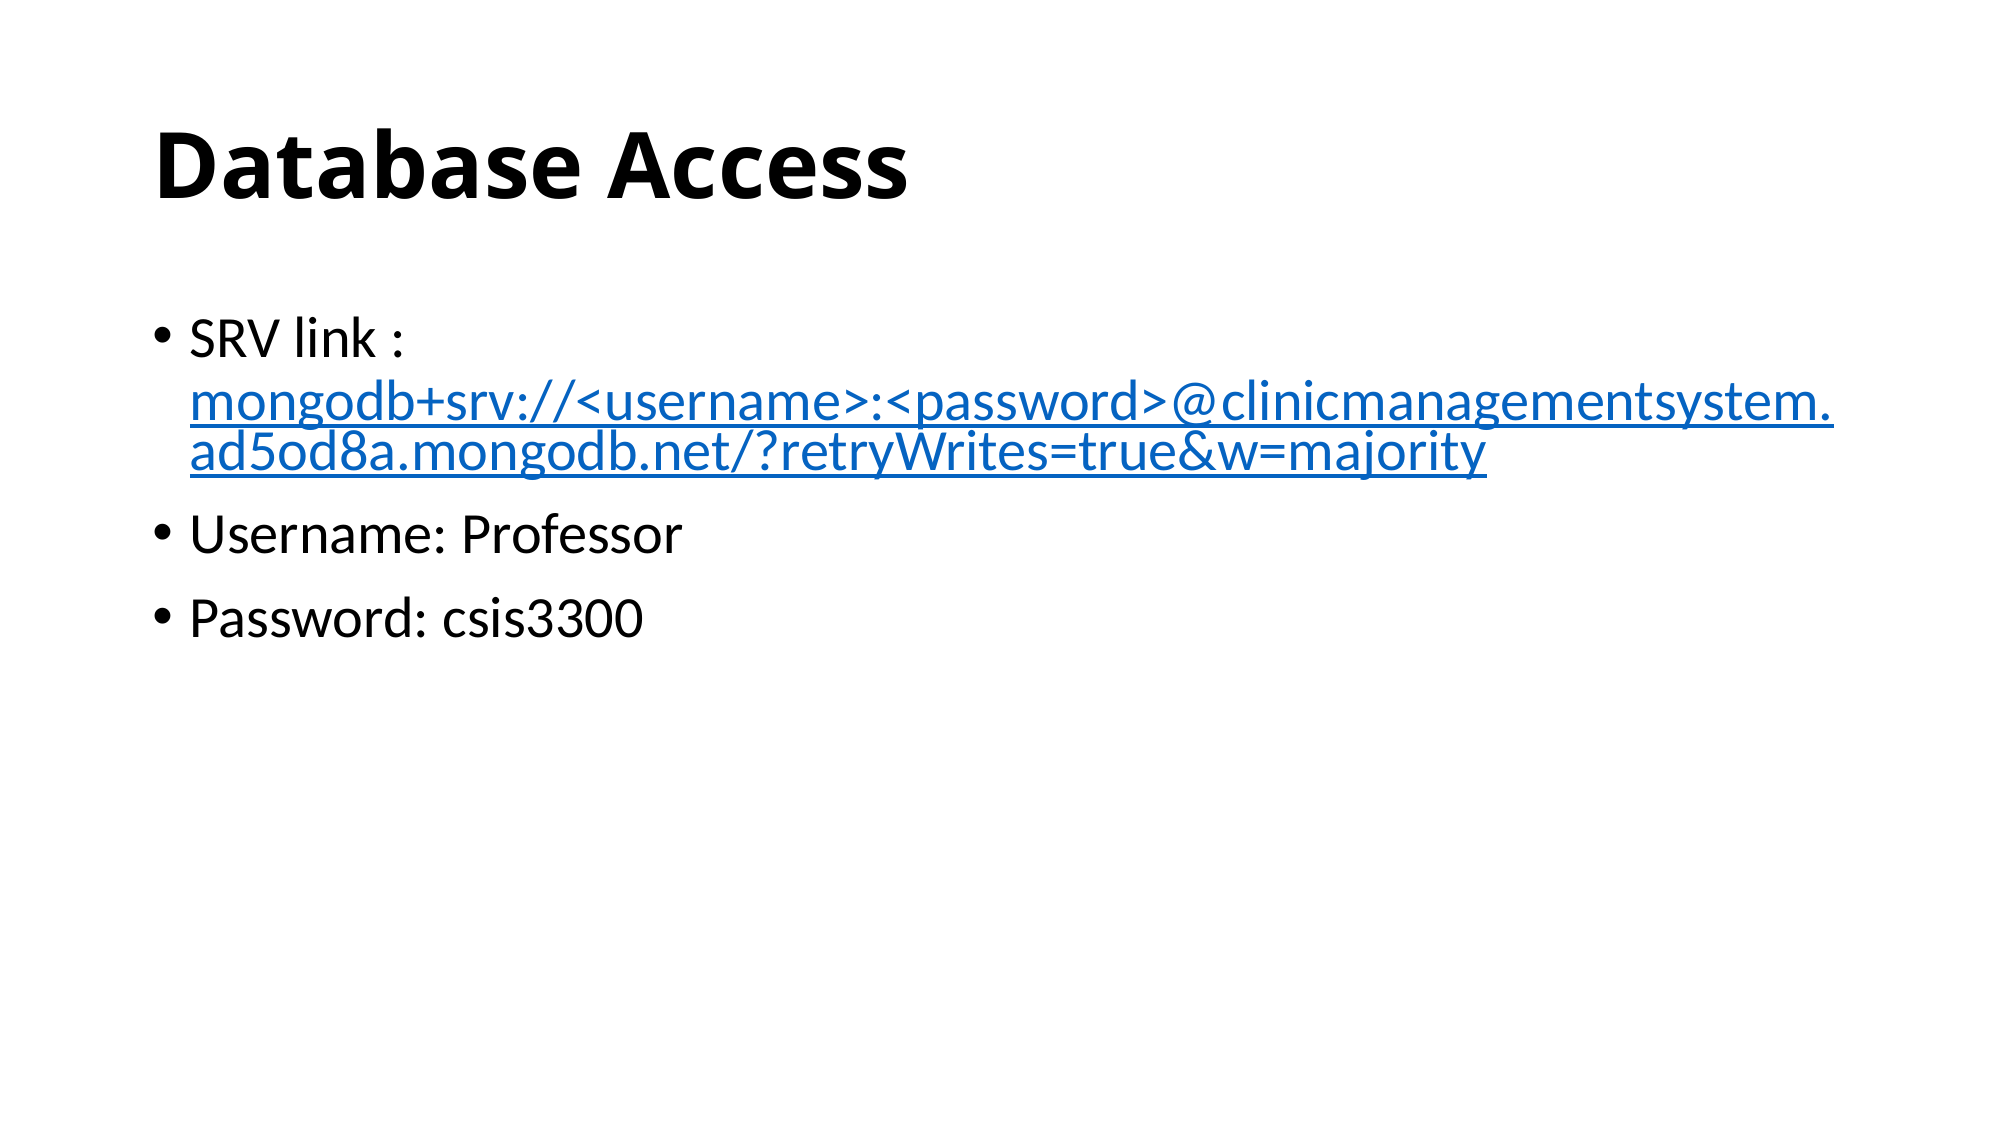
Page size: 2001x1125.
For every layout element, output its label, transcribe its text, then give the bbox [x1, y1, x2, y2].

list SRV link : mongodb+srv://<username>:<password>@clinicmanagementsystem.ad5od8a.mongodb.net/?retryWrites=true&w=majority Username: Professor Password: csis3300 [137, 299, 1863, 1014]
title Database Access [137, 59, 1863, 278]
